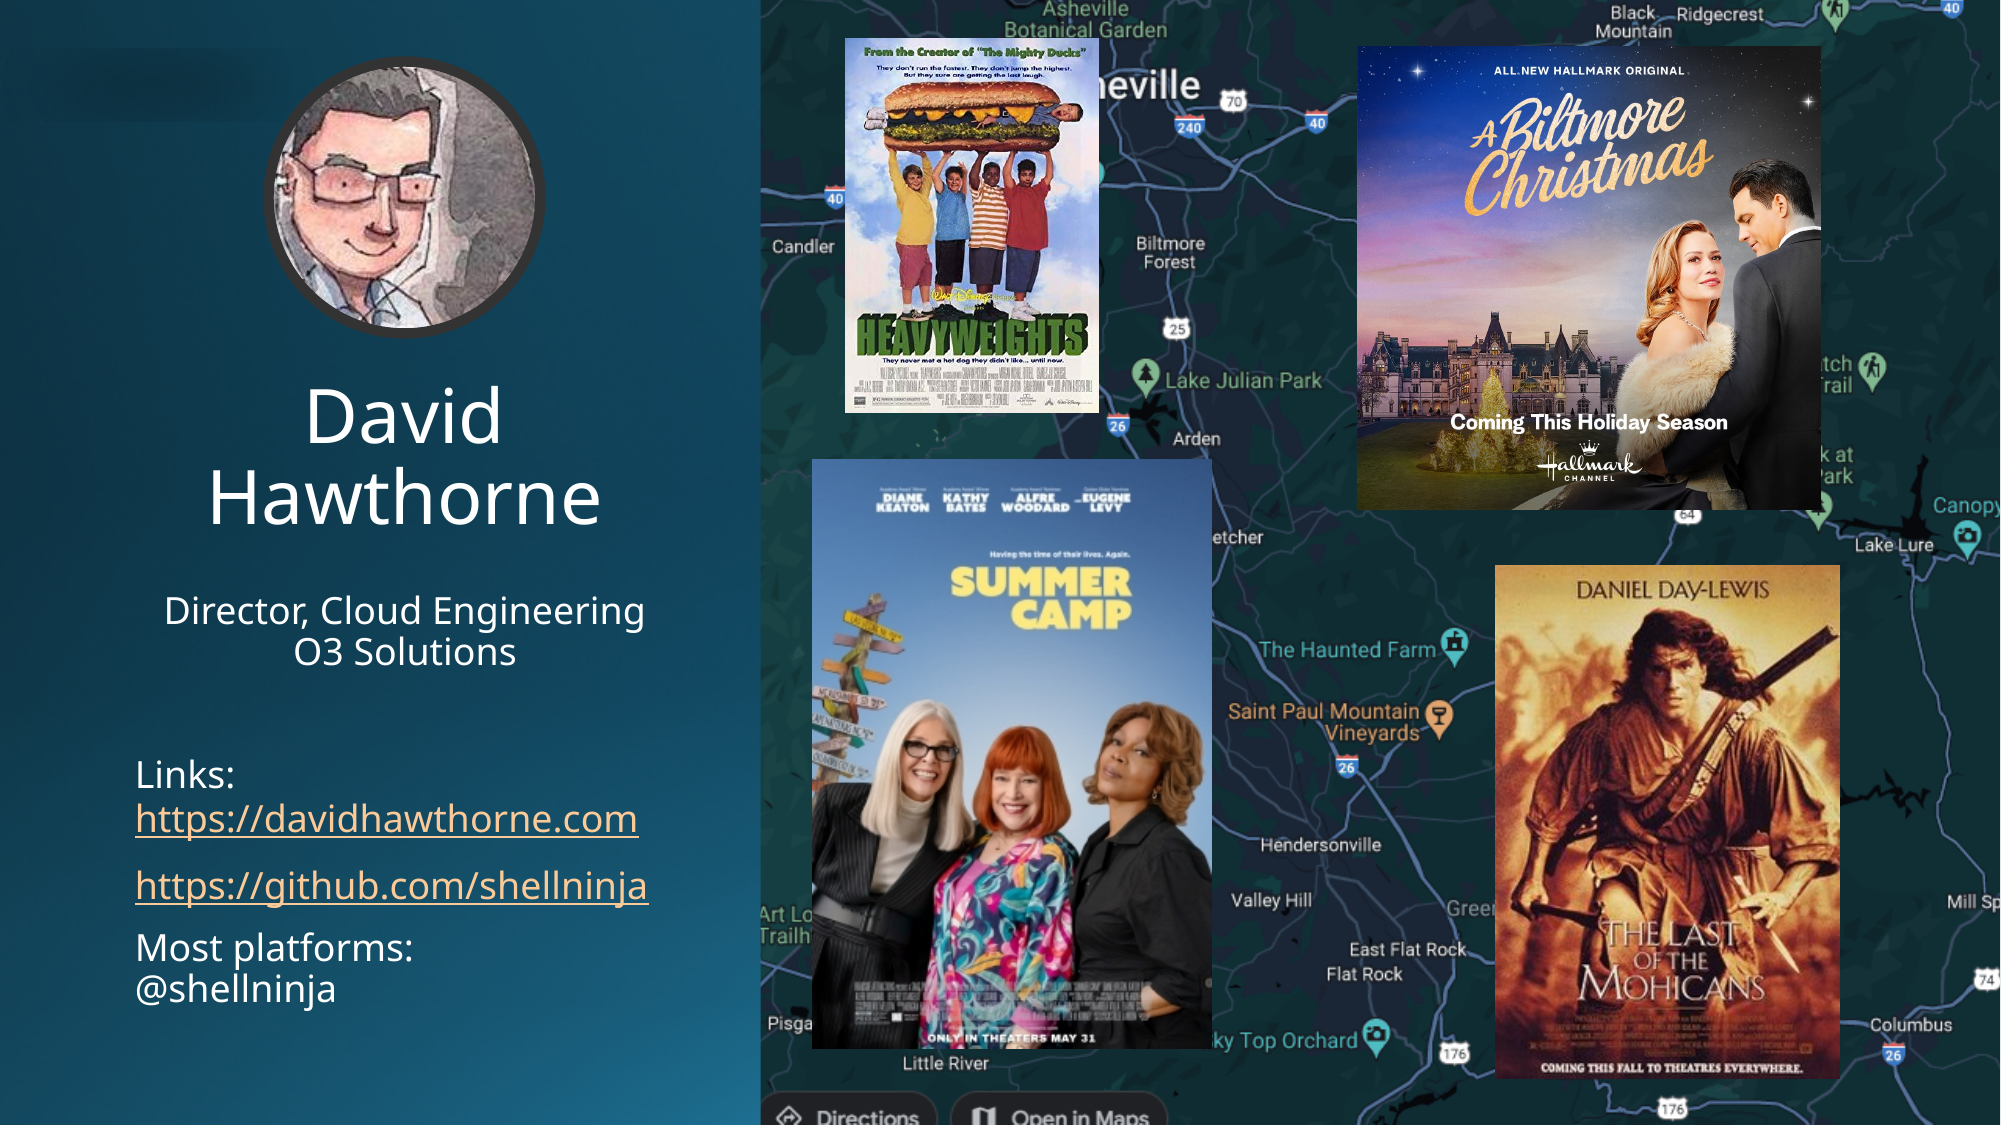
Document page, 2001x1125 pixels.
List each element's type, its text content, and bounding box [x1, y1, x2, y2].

title David Hawthorne [179, 350, 630, 568]
list Director, Cloud Engineering O3 Solutions Links: https://davidhawthorne.com https://github.com/shellninja Most platforms: @shellninja [119, 585, 691, 1125]
picture [0, 0, 2001, 1125]
